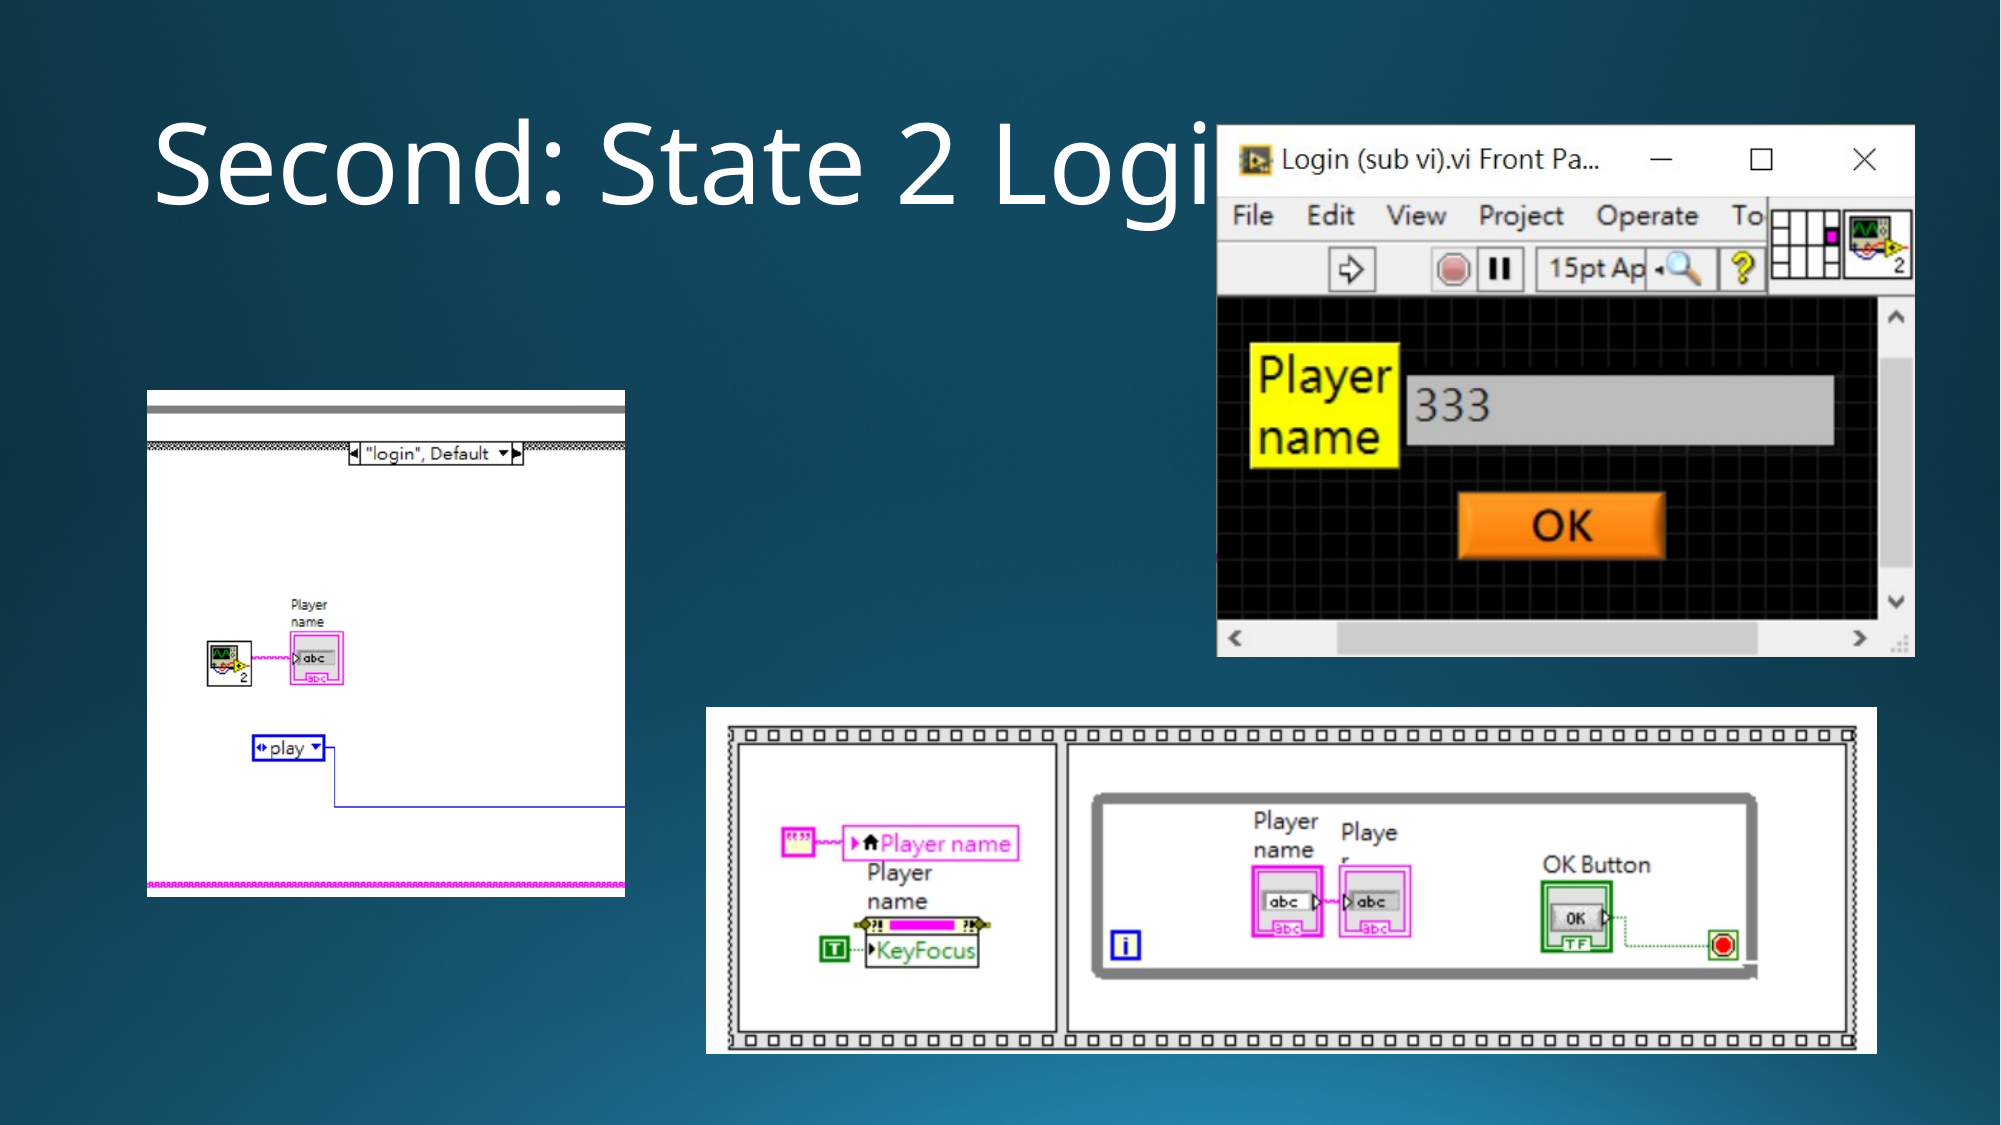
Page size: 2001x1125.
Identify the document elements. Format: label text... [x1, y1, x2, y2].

picture [0, 0, 2001, 1125]
title Second: State 2 Login [137, 59, 1863, 278]
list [147, 390, 626, 897]
